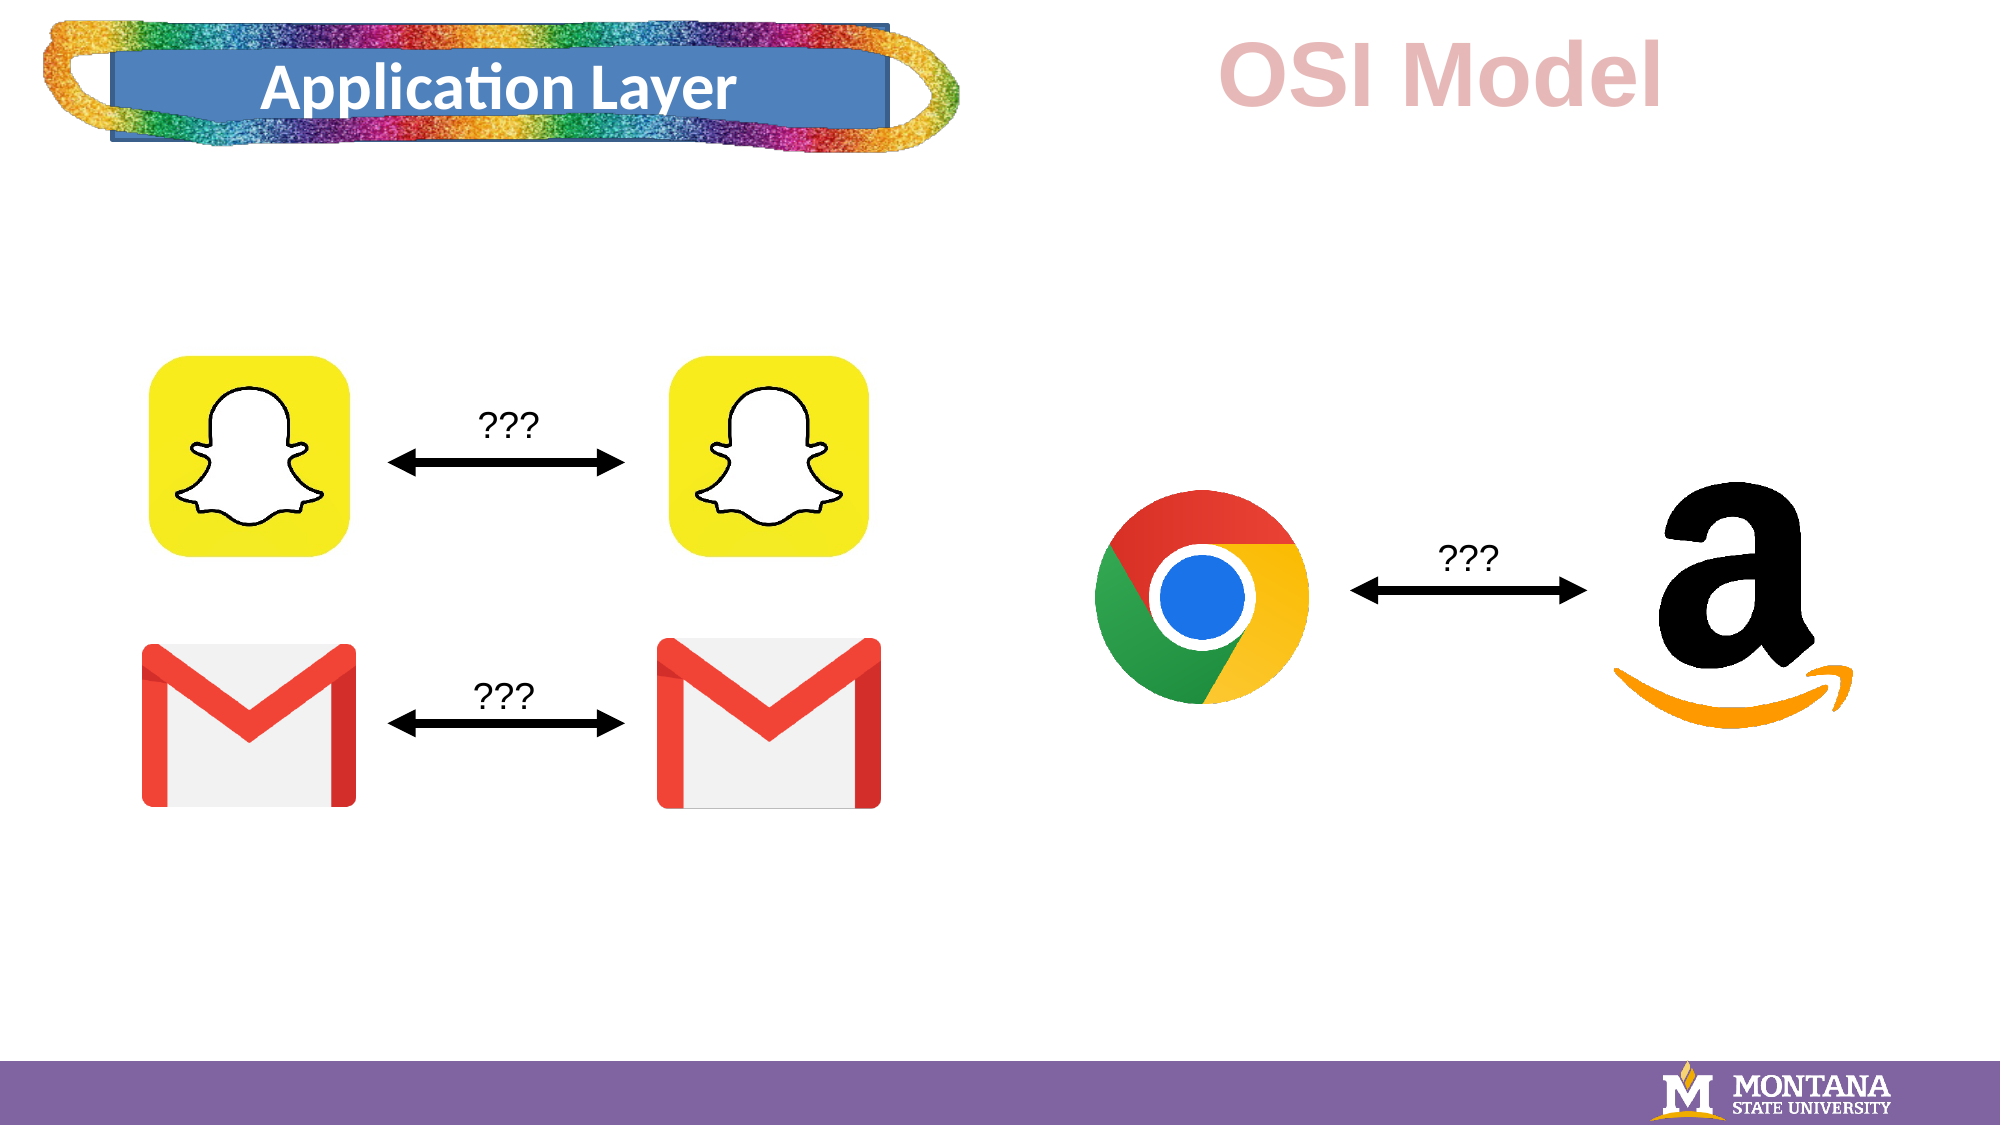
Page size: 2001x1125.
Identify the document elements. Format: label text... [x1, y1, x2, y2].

picture [1649, 1060, 1892, 1122]
picture [637, 324, 901, 588]
picture [117, 324, 381, 588]
picture [142, 618, 356, 832]
picture [656, 611, 881, 836]
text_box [0, 1060, 1647, 1125]
picture [1095, 490, 1309, 704]
text_box OSI Model [1202, 7, 1681, 132]
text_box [1892, 1060, 2000, 1125]
text_box ??? [1422, 526, 1515, 587]
picture [33, 13, 970, 162]
text_box ??? [462, 393, 555, 454]
text_box ??? [458, 664, 551, 722]
picture [1606, 482, 1858, 734]
